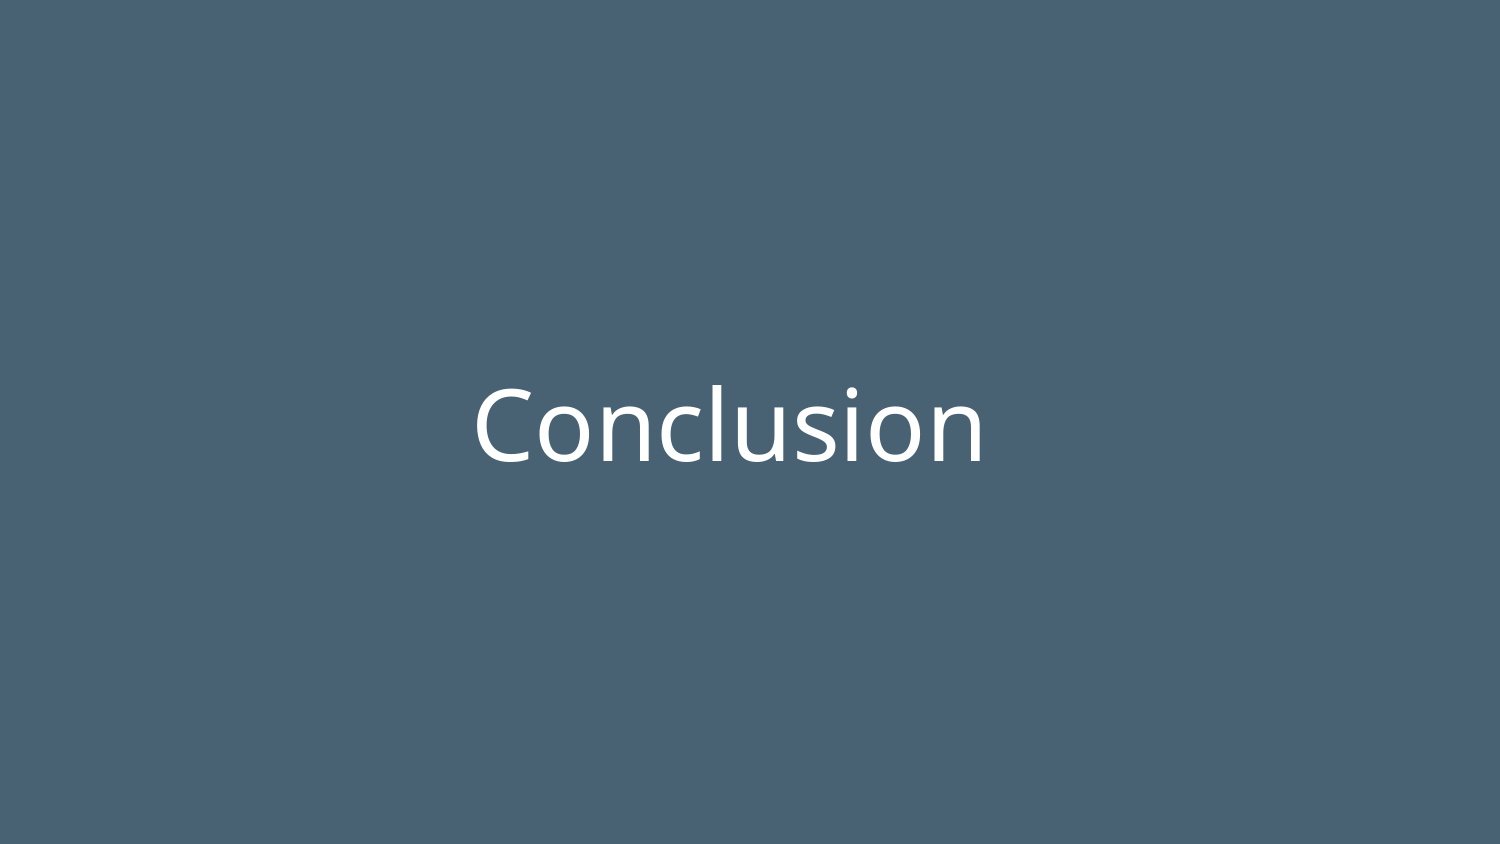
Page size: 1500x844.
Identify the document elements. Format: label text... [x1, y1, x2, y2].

text_box Conclusion [103, 253, 1357, 591]
